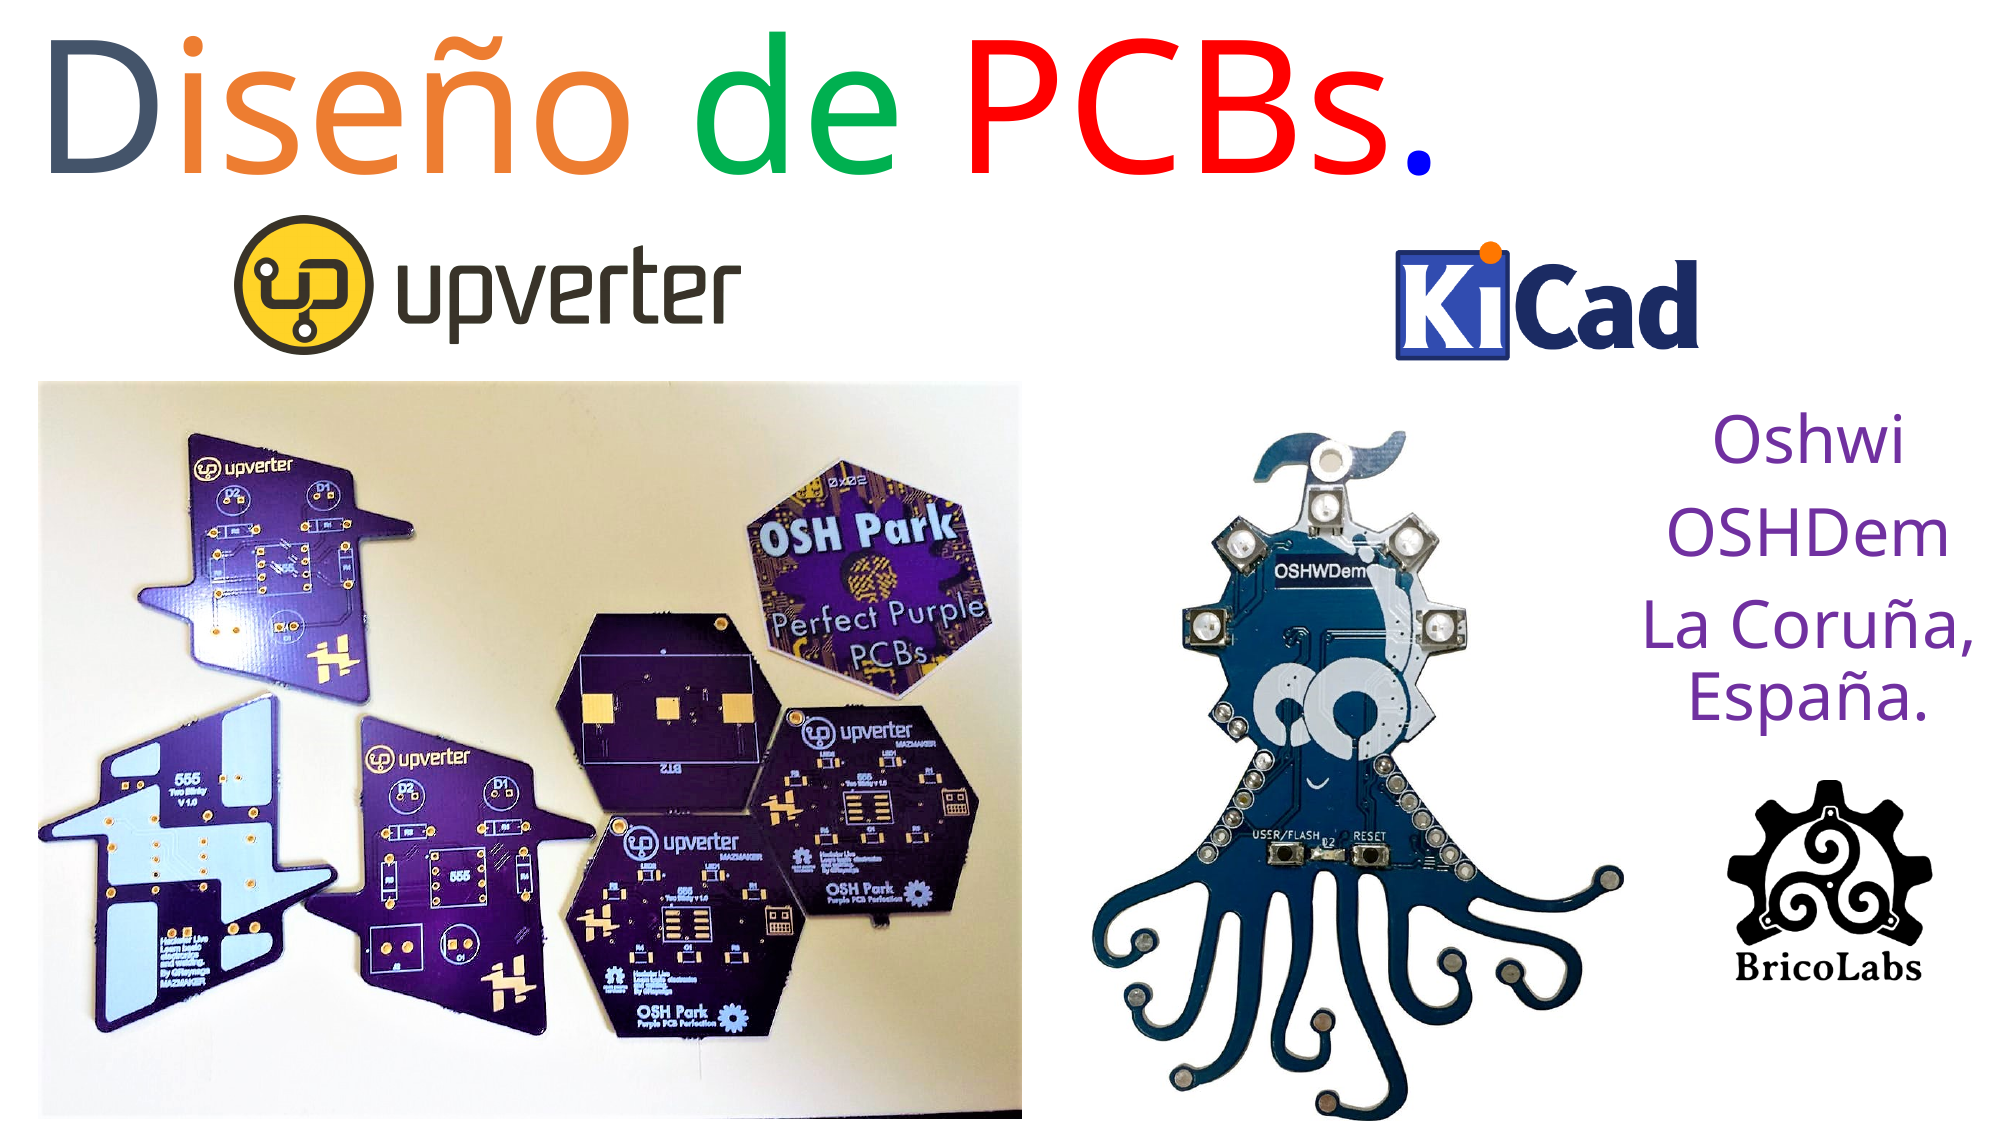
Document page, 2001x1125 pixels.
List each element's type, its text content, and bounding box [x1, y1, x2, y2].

title Diseño de PCBs. [18, 4, 1815, 222]
picture [38, 381, 1022, 1119]
picture [234, 215, 741, 355]
picture [1725, 775, 1934, 985]
picture [1388, 235, 1704, 364]
picture [1091, 430, 1624, 1121]
text_box Oshwi OSHDem La Coruña, España. [1623, 398, 1994, 776]
